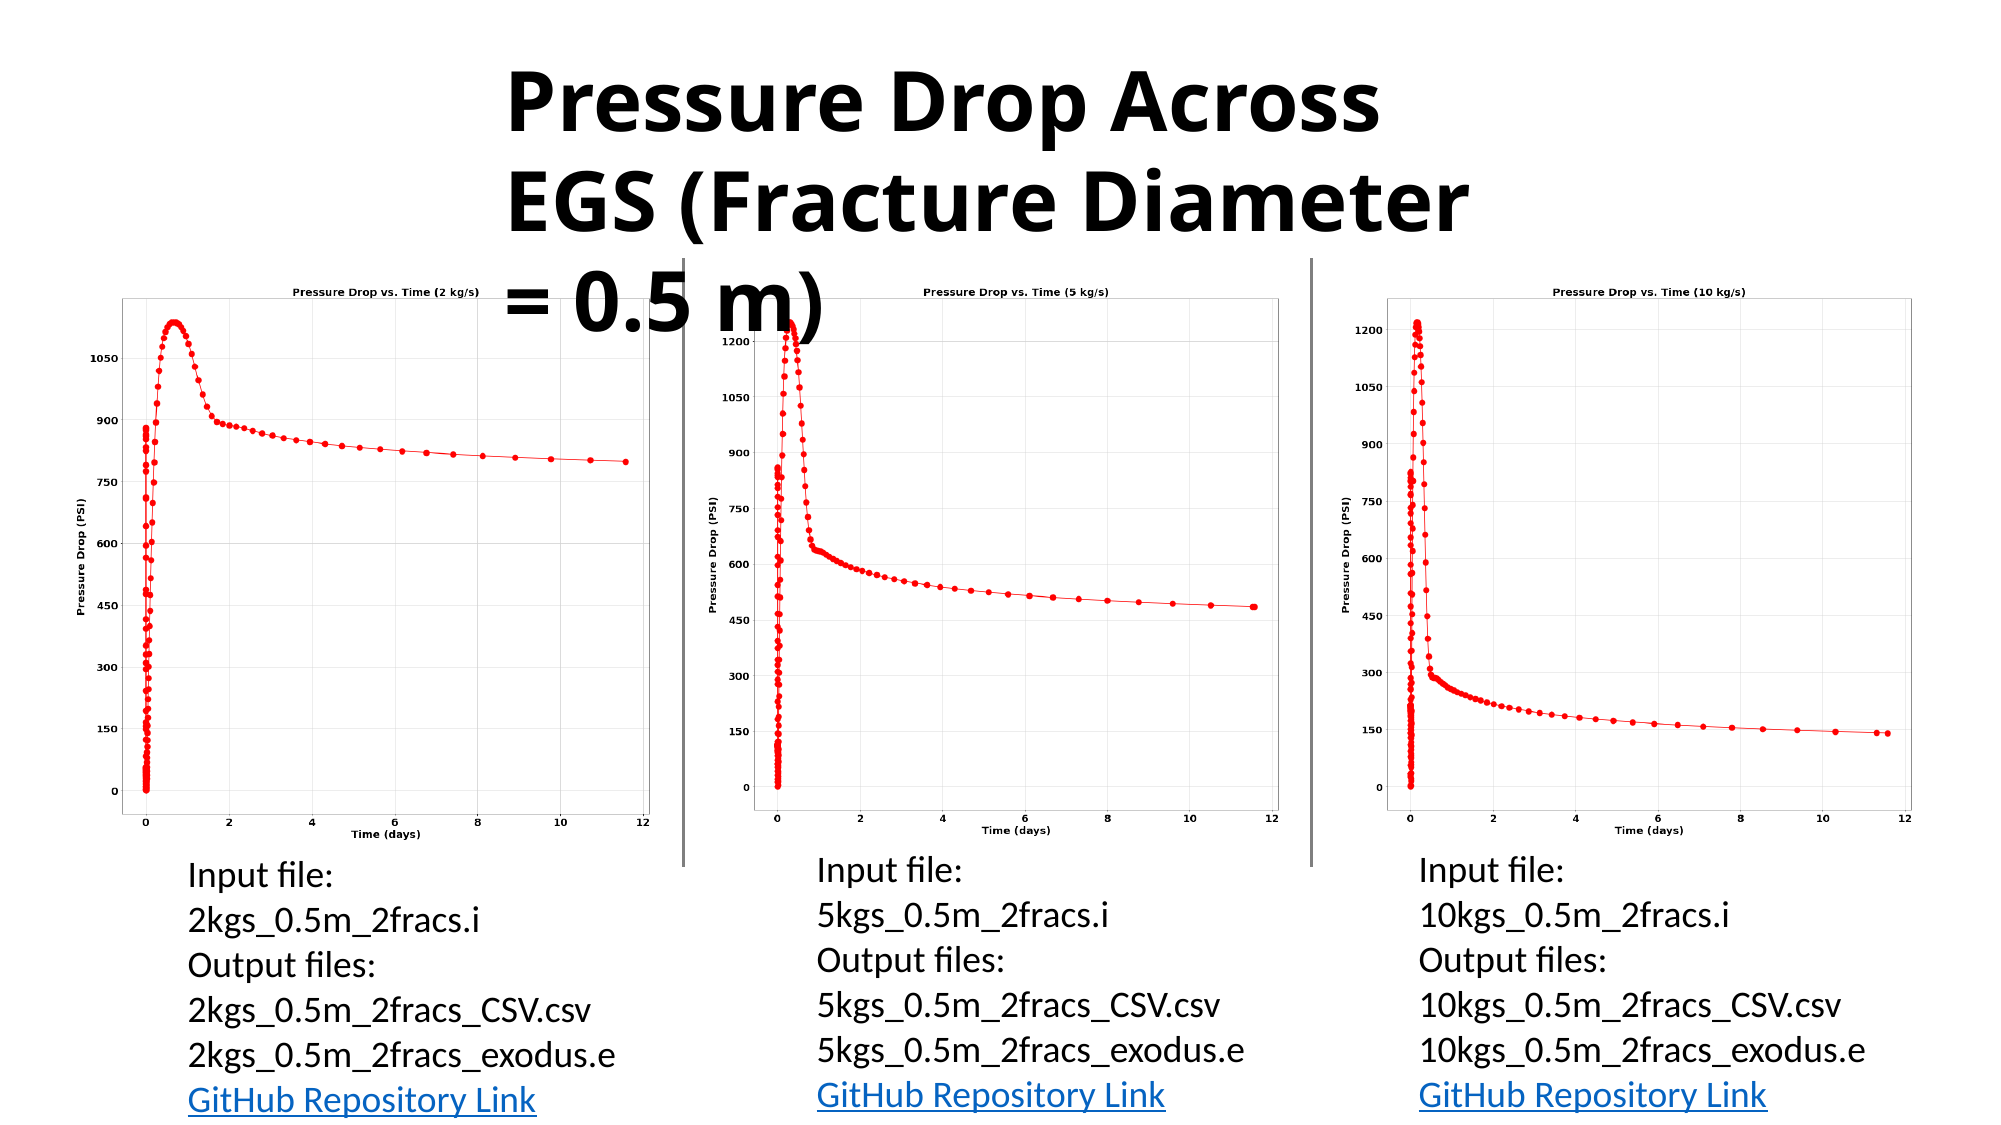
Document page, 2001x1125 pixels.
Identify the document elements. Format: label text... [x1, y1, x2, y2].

text_box Input file: 10kgs_0.5m_2fracs.i Output files: 10kgs_0.5m_2fracs_CSV.csv 10kgs_0.5m_2fracs_exodus.e GitHub Repository Link [1403, 839, 1889, 1122]
picture [73, 284, 654, 843]
text_box Input file: 5kgs_0.5m_2fracs.i Output files: 5kgs_0.5m_2fracs_CSV.csv 5kgs_0.5m_2fracs_exodus.e GitHub Repository Link [801, 839, 1261, 1122]
text_box Pressure Drop Across EGS (Fracture Diameter = 0.5 m) [490, 41, 1510, 356]
picture [705, 285, 1283, 839]
text_box Input file: 2kgs_0.5m_2fracs.i Output files: 2kgs_0.5m_2fracs_CSV.csv 2kgs_0.5m_2fracs_exodus.e GitHub Repository Link [173, 843, 632, 1125]
picture [1338, 284, 1916, 839]
